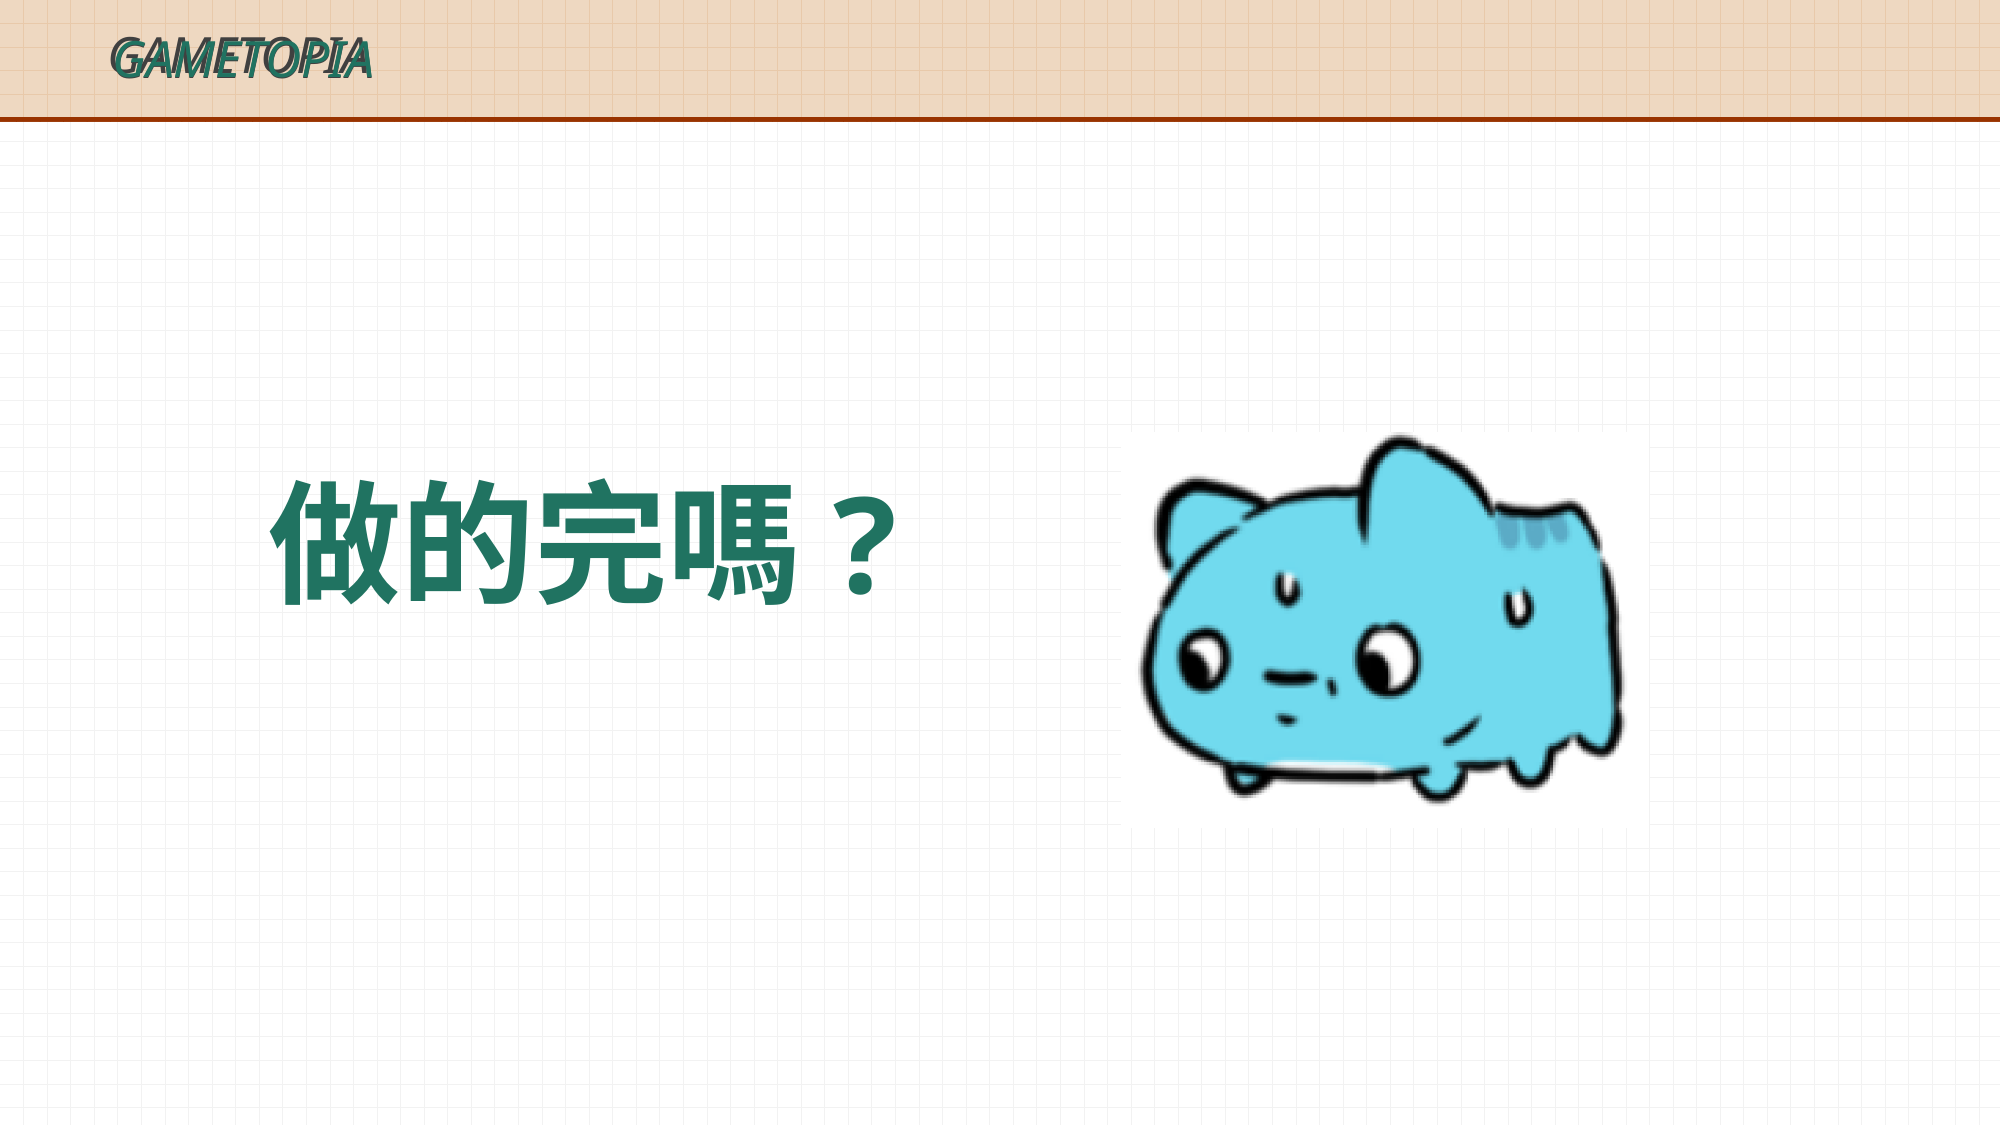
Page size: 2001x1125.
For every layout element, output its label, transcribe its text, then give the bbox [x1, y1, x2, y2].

text_box GAMETOPIA [97, 20, 1202, 96]
picture [1121, 432, 1649, 828]
text_box 做的完嗎? [253, 453, 879, 628]
text_box GAMETOPIA [97, 19, 1189, 95]
text_box GAMETOPIA [92, 16, 1231, 92]
text_box [0, 0, 2000, 118]
